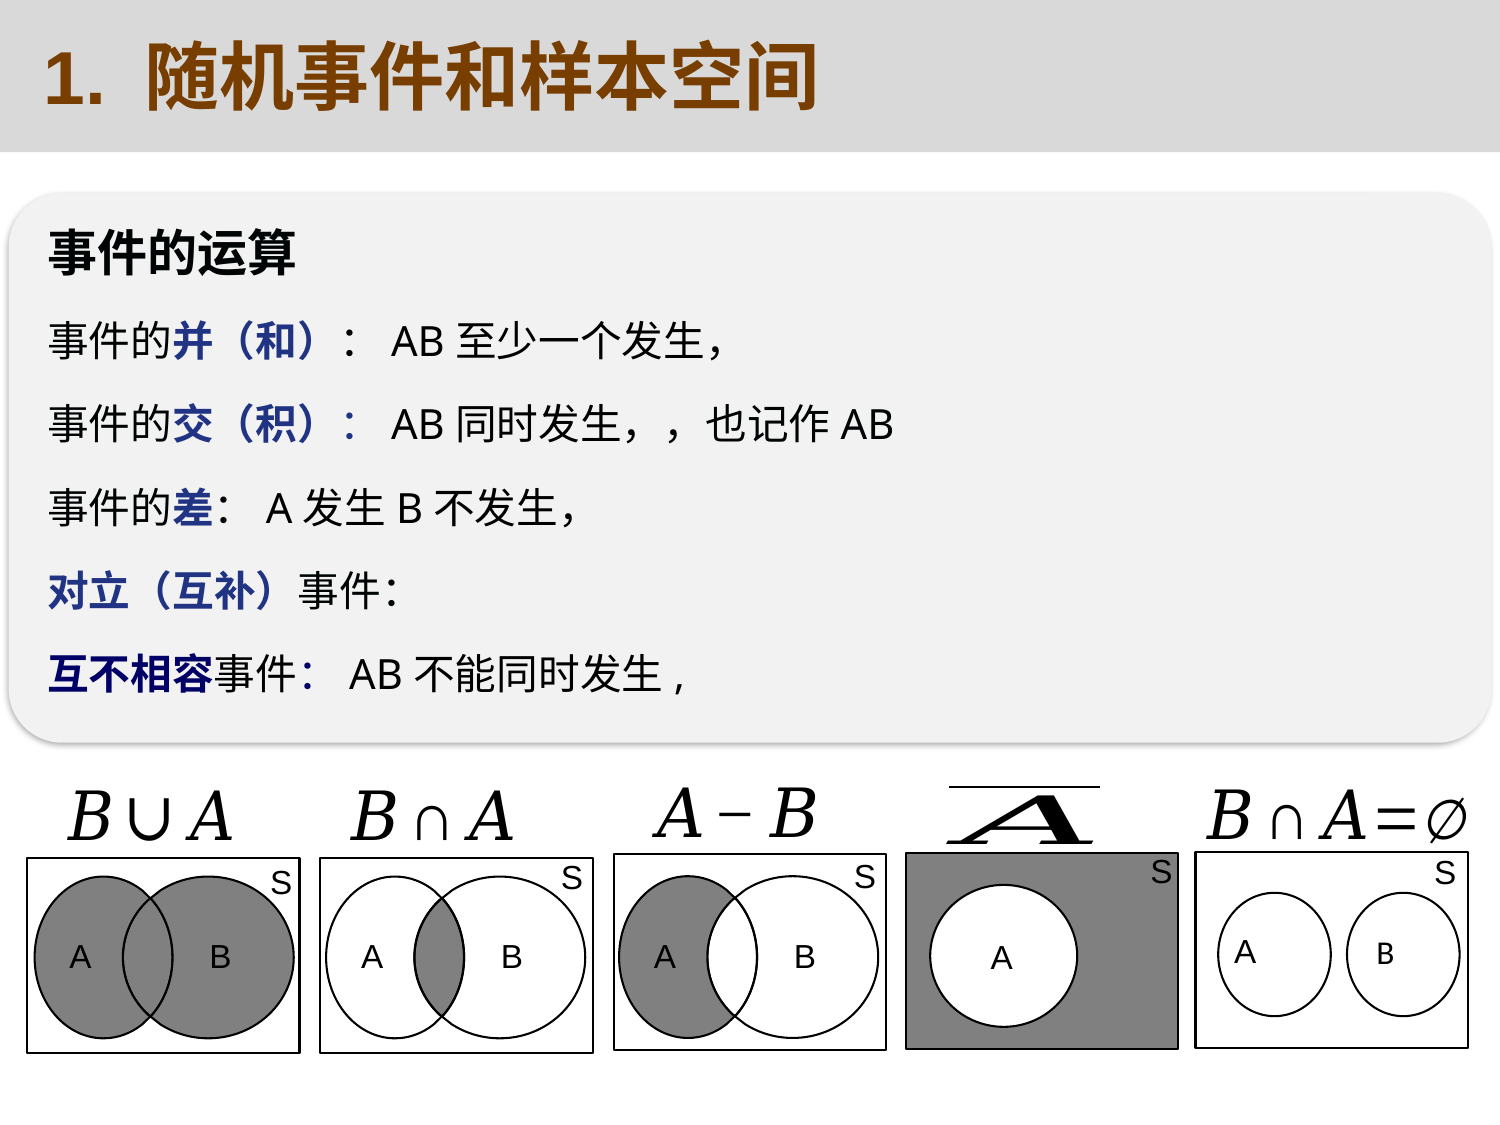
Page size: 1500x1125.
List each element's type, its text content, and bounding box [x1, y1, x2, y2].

text_box [928, 882, 1080, 1029]
text_box [710, 902, 754, 1012]
text_box B [1359, 921, 1411, 980]
text_box [0, 0, 1500, 154]
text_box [320, 848, 599, 1054]
text_box [7, 192, 1493, 744]
text_box [612, 852, 888, 1052]
text_box A [1219, 923, 1272, 978]
text_box S [1135, 843, 1188, 898]
text_box B [194, 928, 247, 983]
text_box [150, 874, 296, 1041]
text_box [904, 851, 1180, 1051]
text_box [616, 874, 737, 1041]
text_box [1193, 850, 1470, 1050]
text_box B [778, 927, 831, 983]
text_box [32, 874, 153, 1041]
text_box A [54, 927, 107, 983]
text_box [735, 874, 881, 1041]
text_box S [255, 854, 308, 909]
text_box S [839, 848, 892, 903]
text_box A [639, 927, 692, 983]
text_box [25, 856, 302, 1055]
text_box [125, 902, 170, 1012]
text_box 1. 随机事件和样本空间 [28, 22, 835, 127]
text_box A [975, 929, 1028, 984]
text_box S [1419, 844, 1472, 899]
